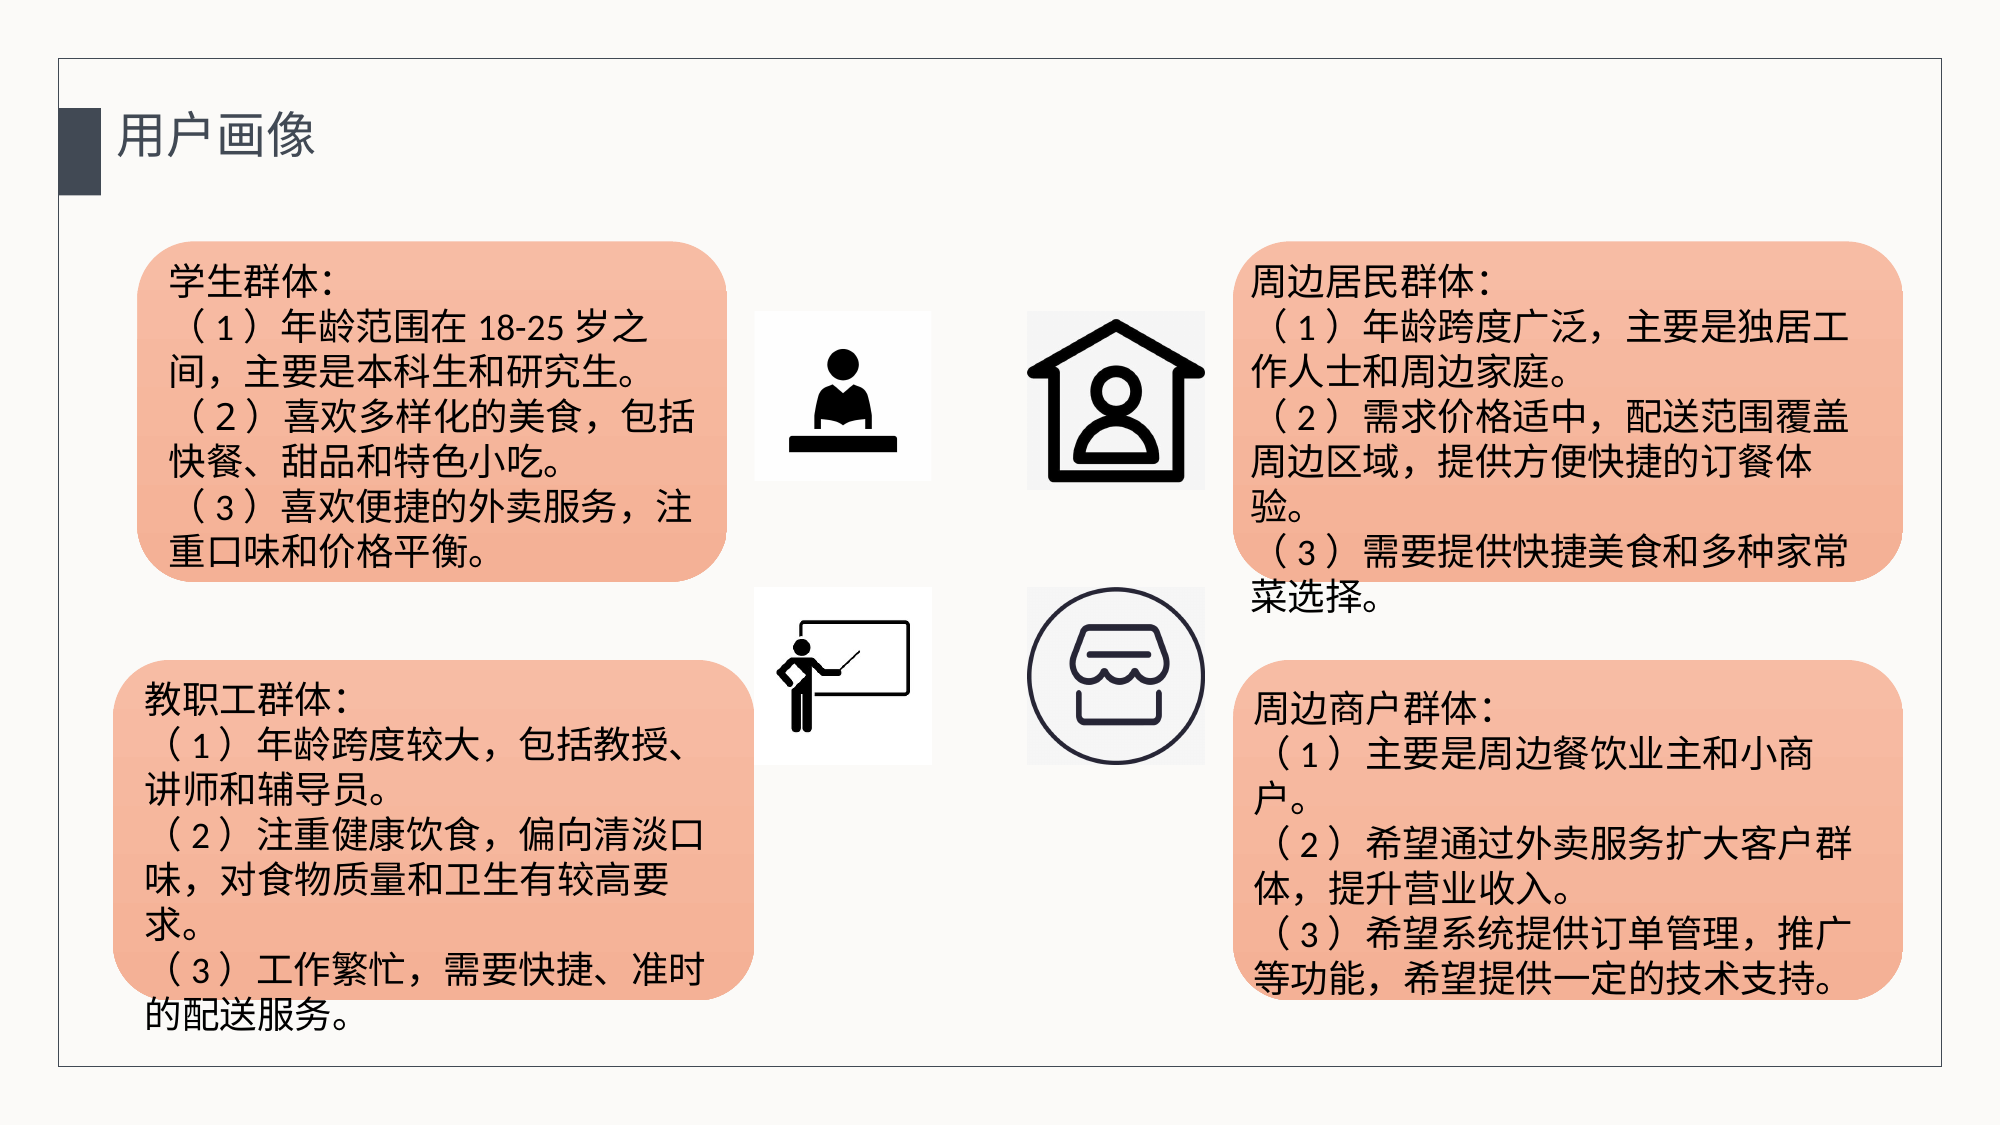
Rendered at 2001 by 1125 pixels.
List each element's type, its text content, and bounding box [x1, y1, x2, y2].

text_box [164, 241, 701, 250]
picture [1027, 587, 1205, 765]
text_box [163, 573, 701, 582]
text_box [1233, 659, 1904, 1001]
text_box [711, 258, 728, 565]
text_box 学生群体： （1）年龄范围在18-25岁之间，主要是本科生和研究生。 （2）喜欢多样化的美食，包括快餐、甜品和特色小吃。 （3）喜欢便捷的外卖服务，注重口味和价格平衡。 [154, 250, 711, 573]
text_box [137, 257, 154, 566]
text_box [112, 659, 755, 1001]
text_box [1233, 241, 1904, 582]
picture [754, 587, 932, 765]
picture [1027, 311, 1205, 490]
text_box 用户画像 [101, 95, 831, 204]
picture [754, 311, 932, 481]
